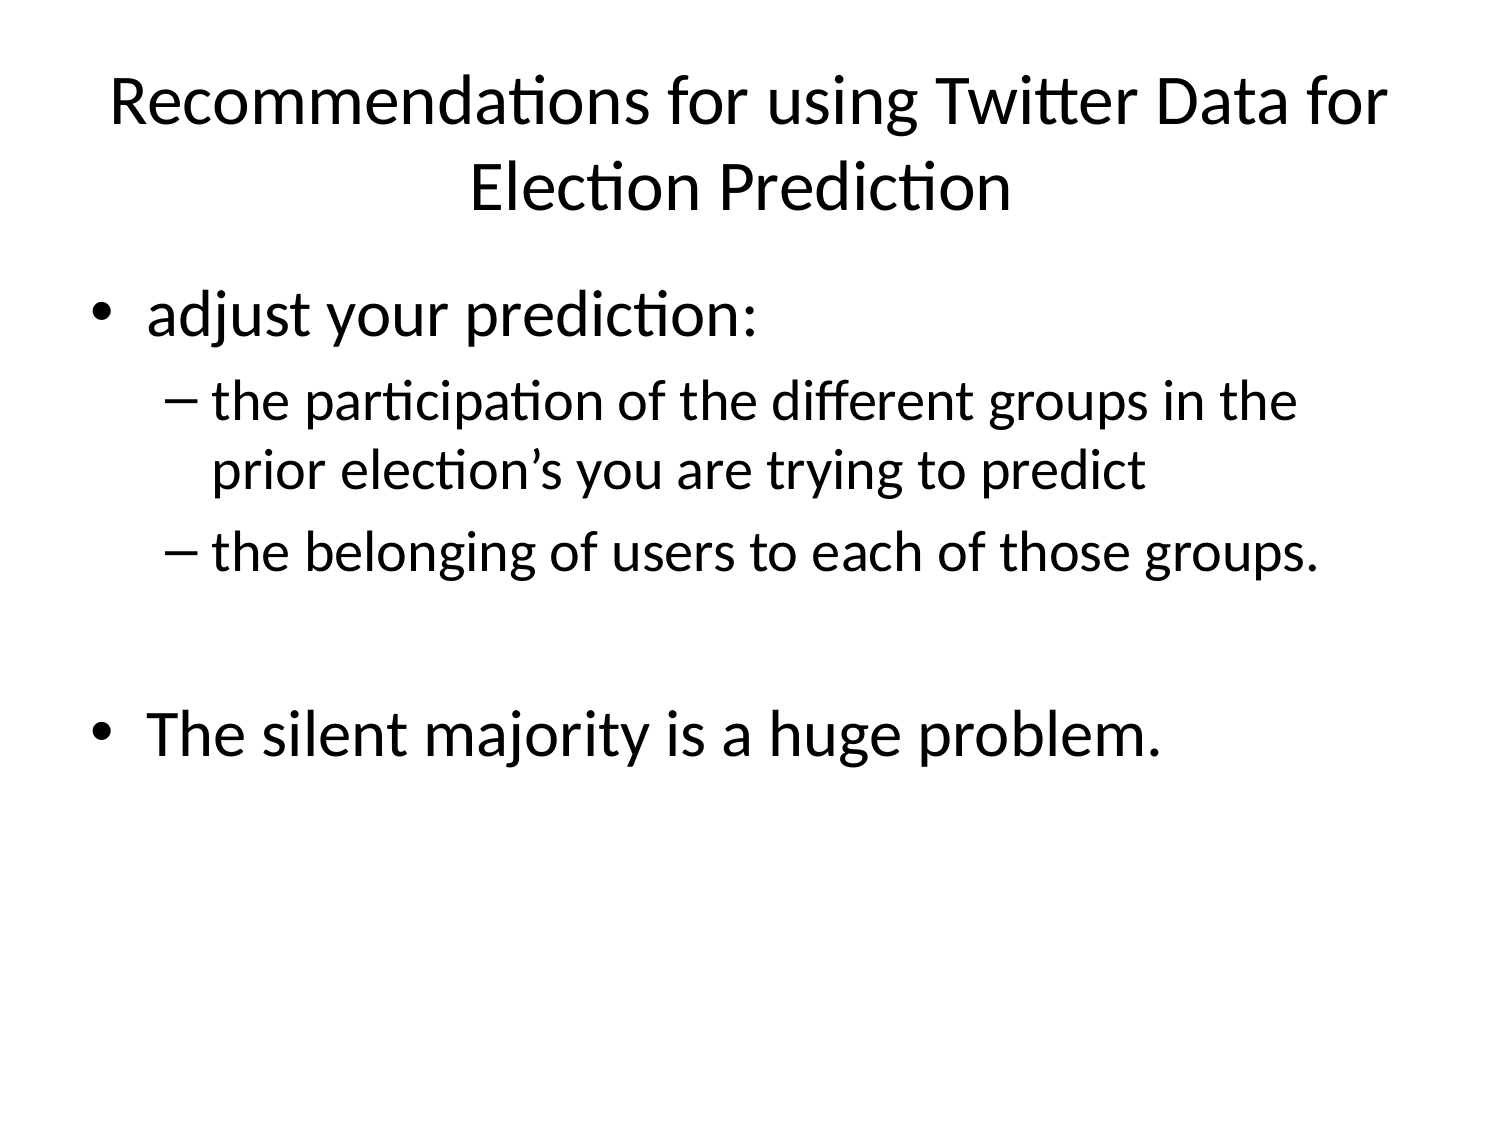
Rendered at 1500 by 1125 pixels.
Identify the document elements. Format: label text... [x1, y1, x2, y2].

title Recommendations for using Twitter Data for Election Prediction [75, 45, 1425, 233]
list adjust your prediction: the participation of the different groups in the prior election’s you are trying to predict the belonging of users to each of those groups. The silent majority is a huge problem. [75, 262, 1425, 1005]
